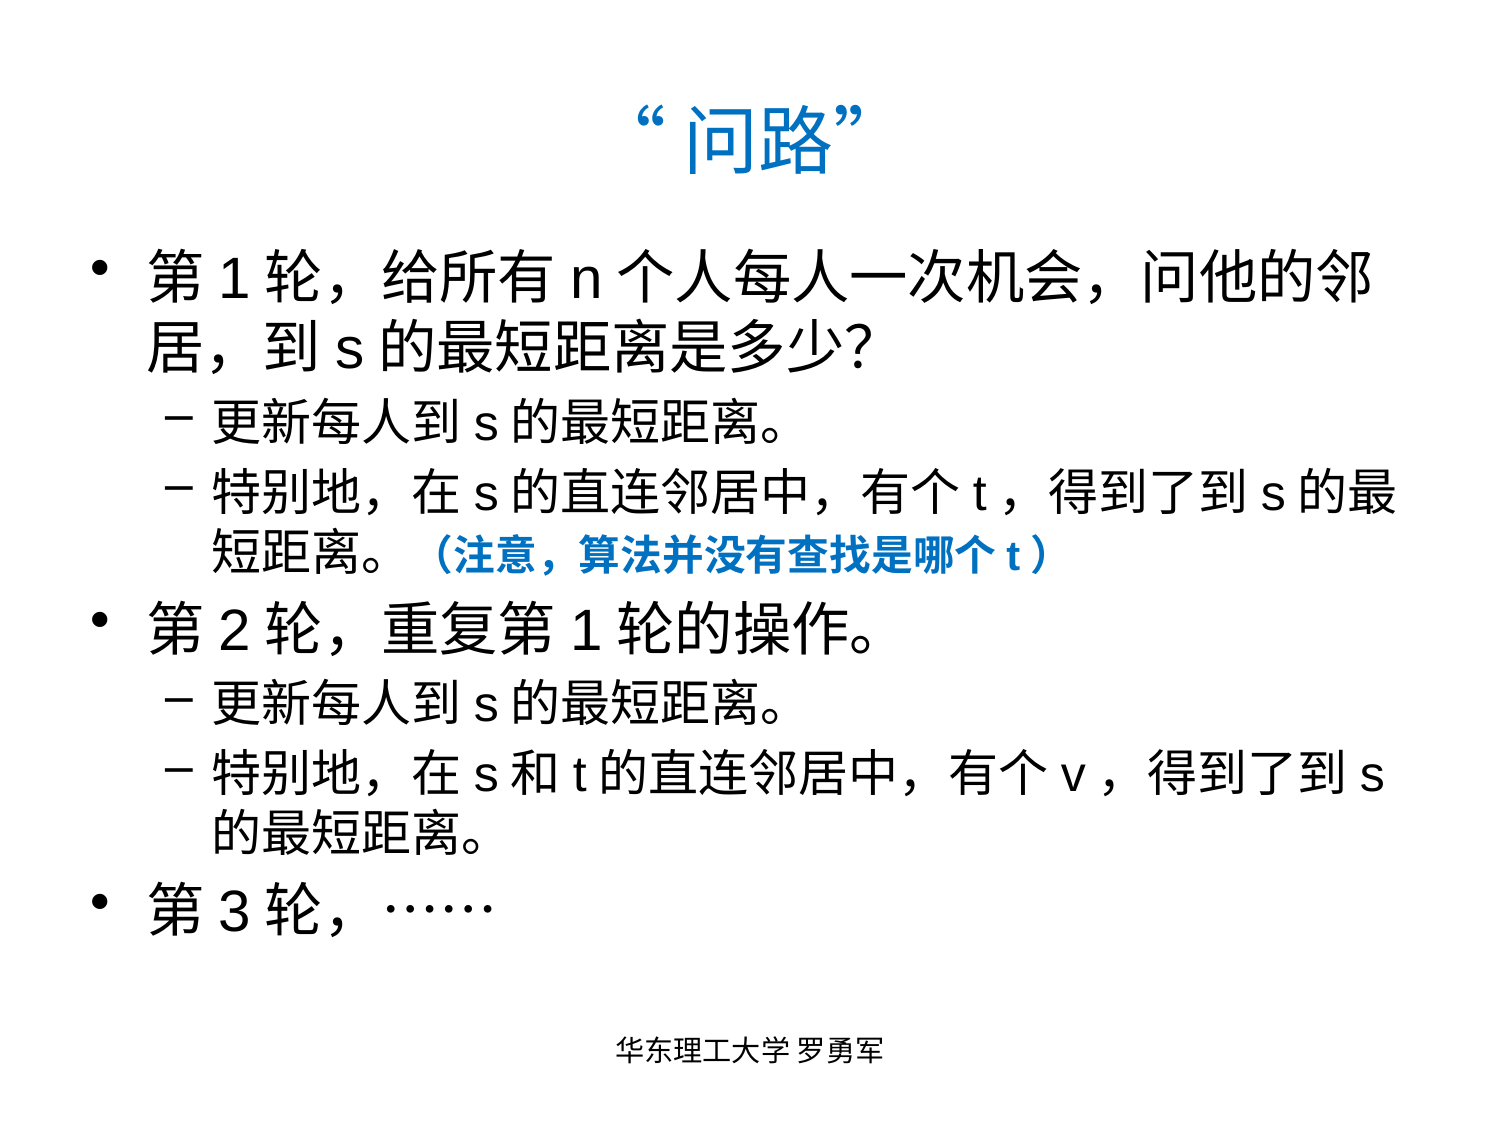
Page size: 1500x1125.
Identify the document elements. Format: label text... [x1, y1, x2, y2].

title “问路” [75, 45, 1425, 232]
list 第1轮，给所有n个人每人一次机会，问他的邻居，到s的最短距离是多少？ 更新每人到s的最短距离。 特别地，在s的直连邻居中，有个t，得到了到s的最短距离。（注意，算法并没有查找是哪个t） 第2轮，重复第1轮的操作。 更新每人到s的最短距离。 特别地，在s和t的直连邻居中，有个v，得到了到s的最短距离。 第3轮，…… [75, 232, 1425, 1005]
footer 华东理工大学 罗勇军 [512, 1024, 988, 1103]
